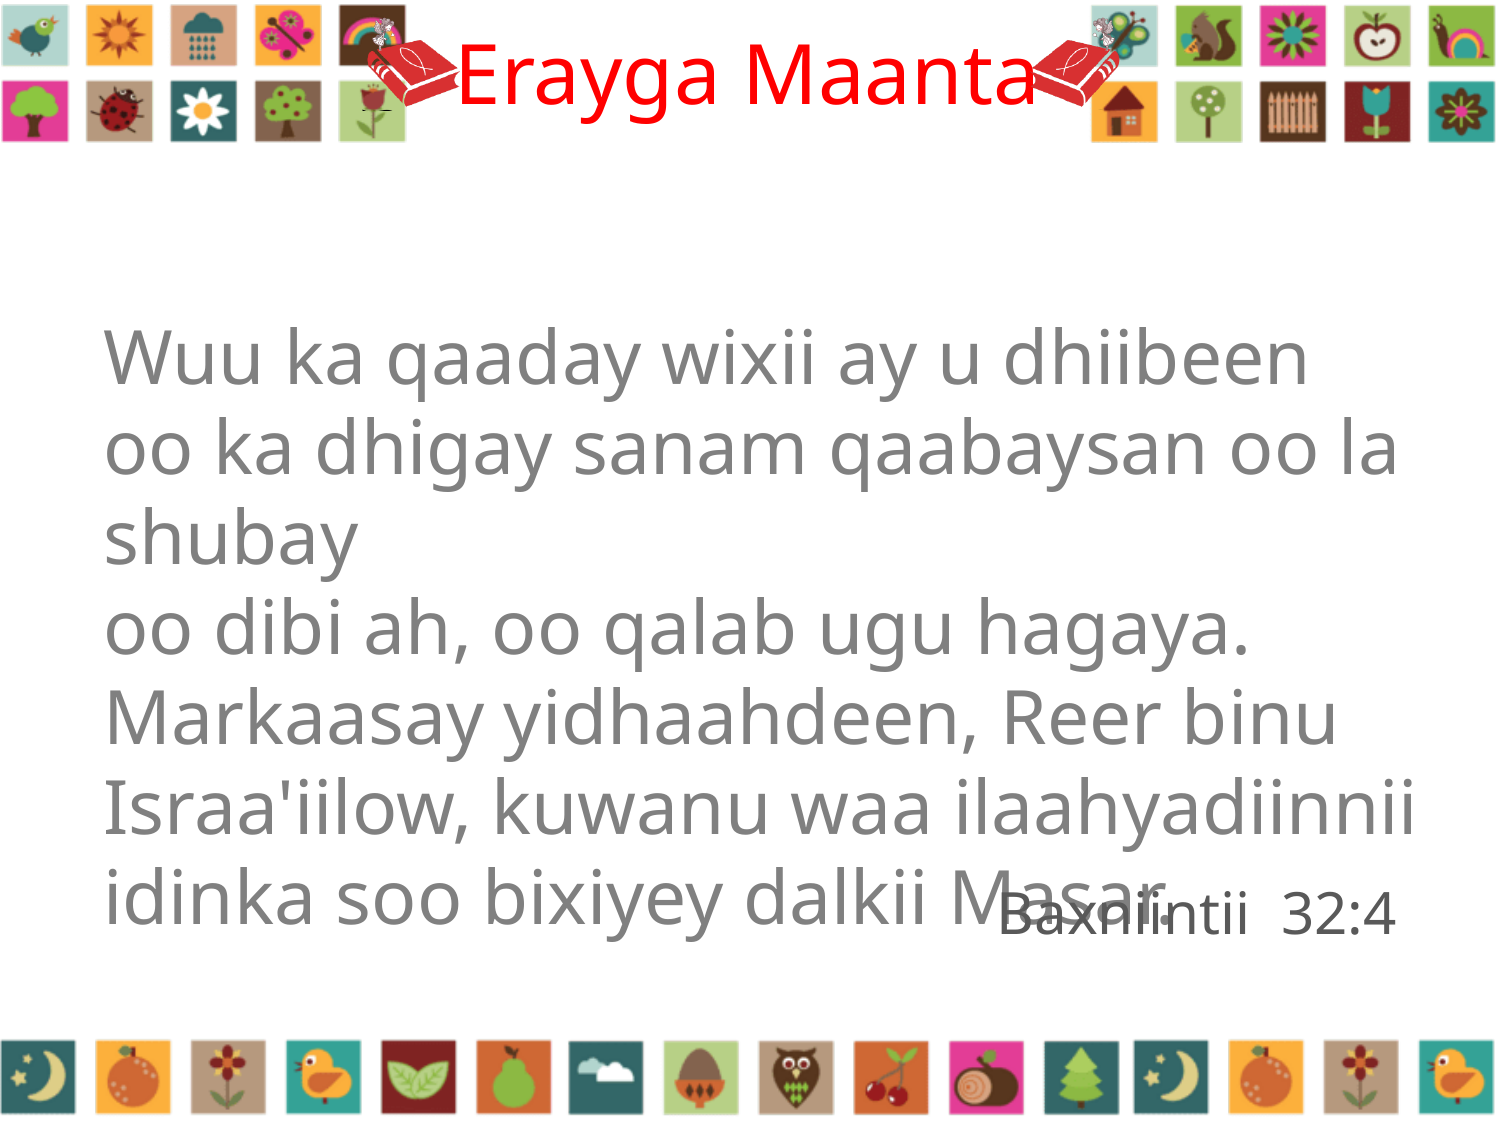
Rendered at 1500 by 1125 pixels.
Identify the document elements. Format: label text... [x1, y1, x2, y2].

picture [998, 3, 1500, 150]
text_box Erayga Maanta [425, 13, 1078, 129]
text_box Wuu ka qaaday wixii ay u dhiibeen oo ka dhigay sanam qaabaysan oo la shubay oo dibi ah, oo qalab ugu hagaya. Markaasay yidhaahdeen, Reer binu Israa'iilow, kuwanu waa ilaahyadiinnii idinka soo bixiyey dalkii Masar. [88, 302, 1436, 1027]
text_box Baxniintii 32:4 [779, 868, 1412, 954]
picture [0, 3, 492, 150]
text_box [0, 1028, 1500, 1118]
